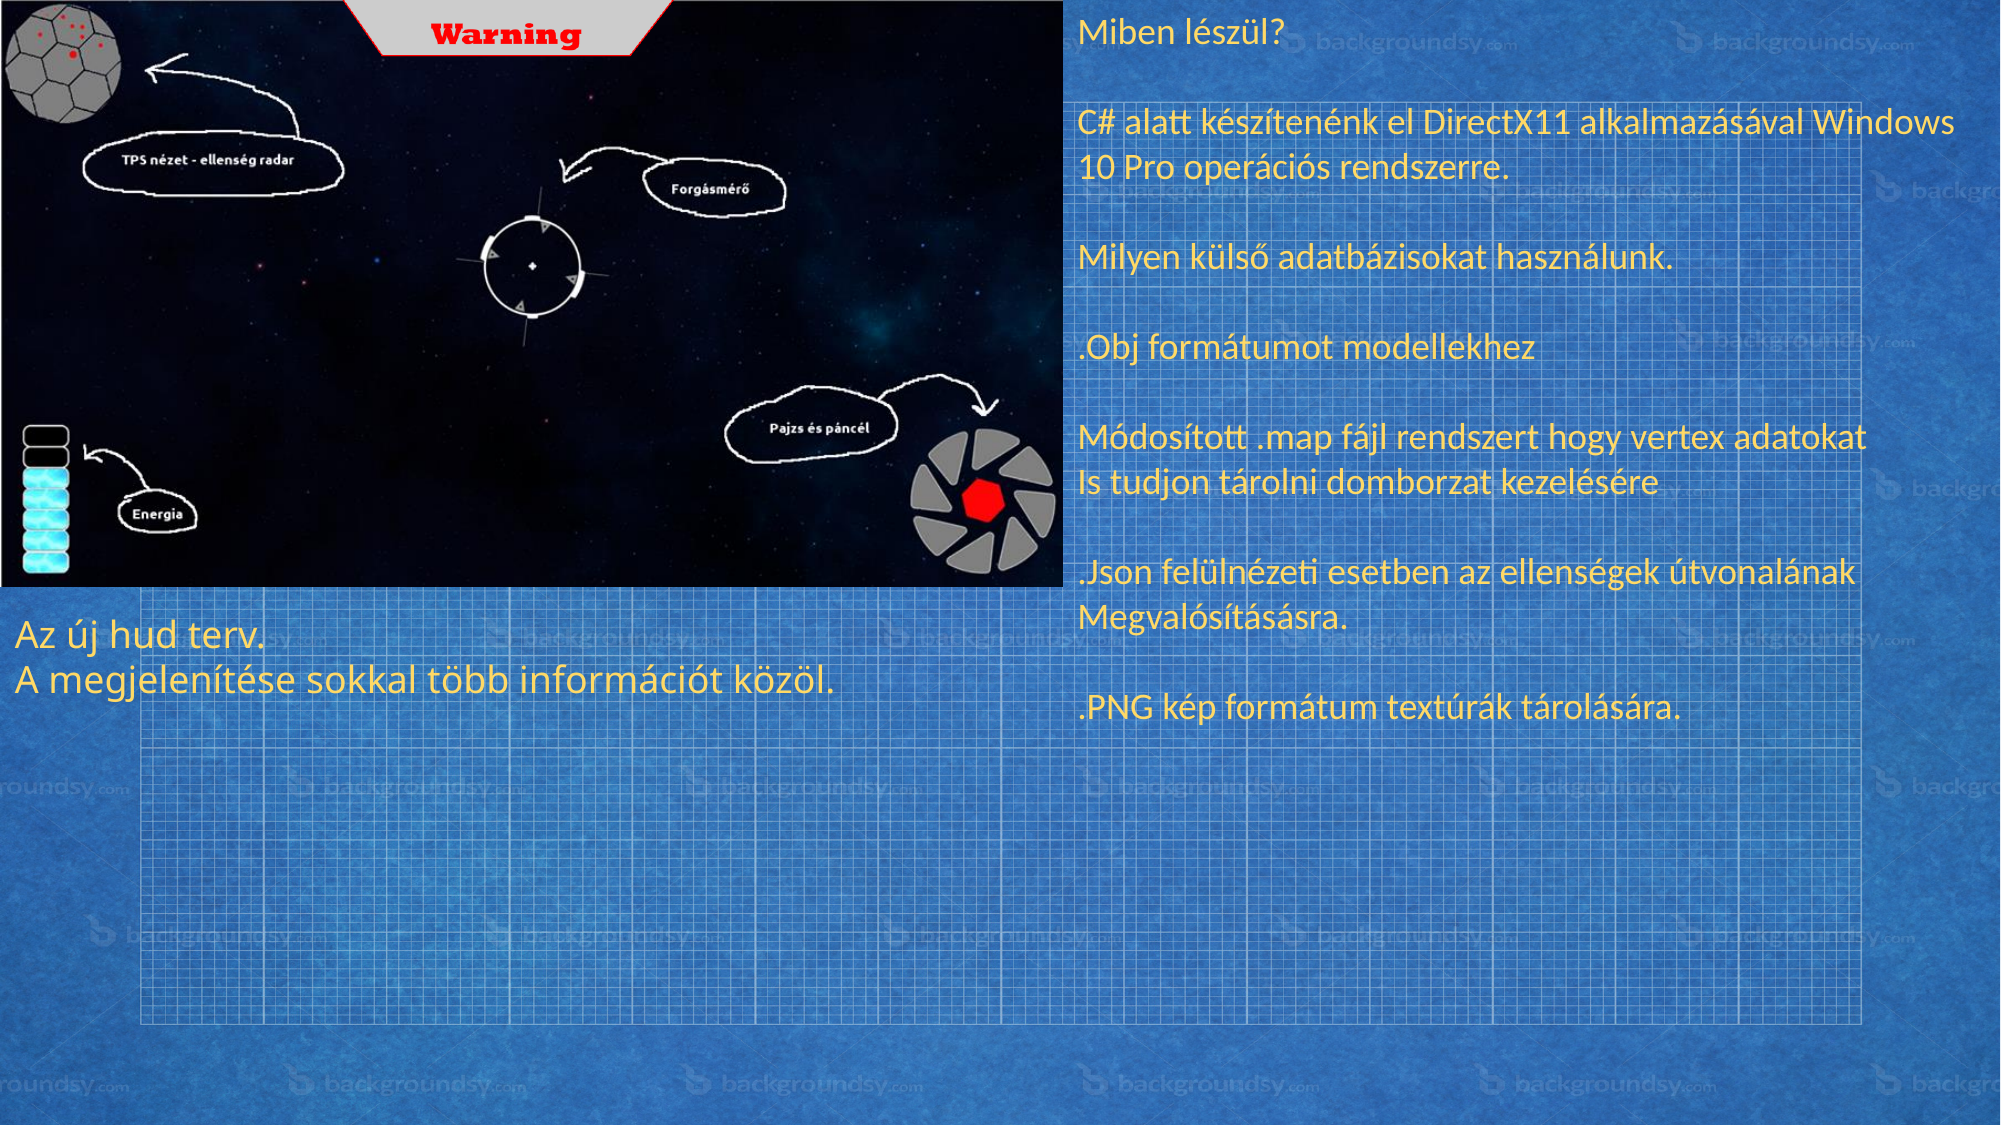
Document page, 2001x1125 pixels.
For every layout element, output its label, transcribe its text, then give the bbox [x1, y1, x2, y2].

text_box Az új hud terv. A megjelenítése sokkal több információt közöl. [0, 604, 1048, 754]
picture [0, 0, 2001, 1125]
text_box Miben lészül? C# alatt készítenénk el DirectX11 alkalmazásával Windows 10 Pro operációs rendszerre. Milyen külső adatbázisokat használunk. .Obj formátumot modellekhez Módosított .map fájl rendszert hogy vertex adatokat Is tudjon tárolni domborzat kezelésére .Json felülnézeti esetben az ellenségek útvonalának Megvalósításásra. .PNG kép formátum textúrák tárolására. [1062, 0, 2000, 825]
